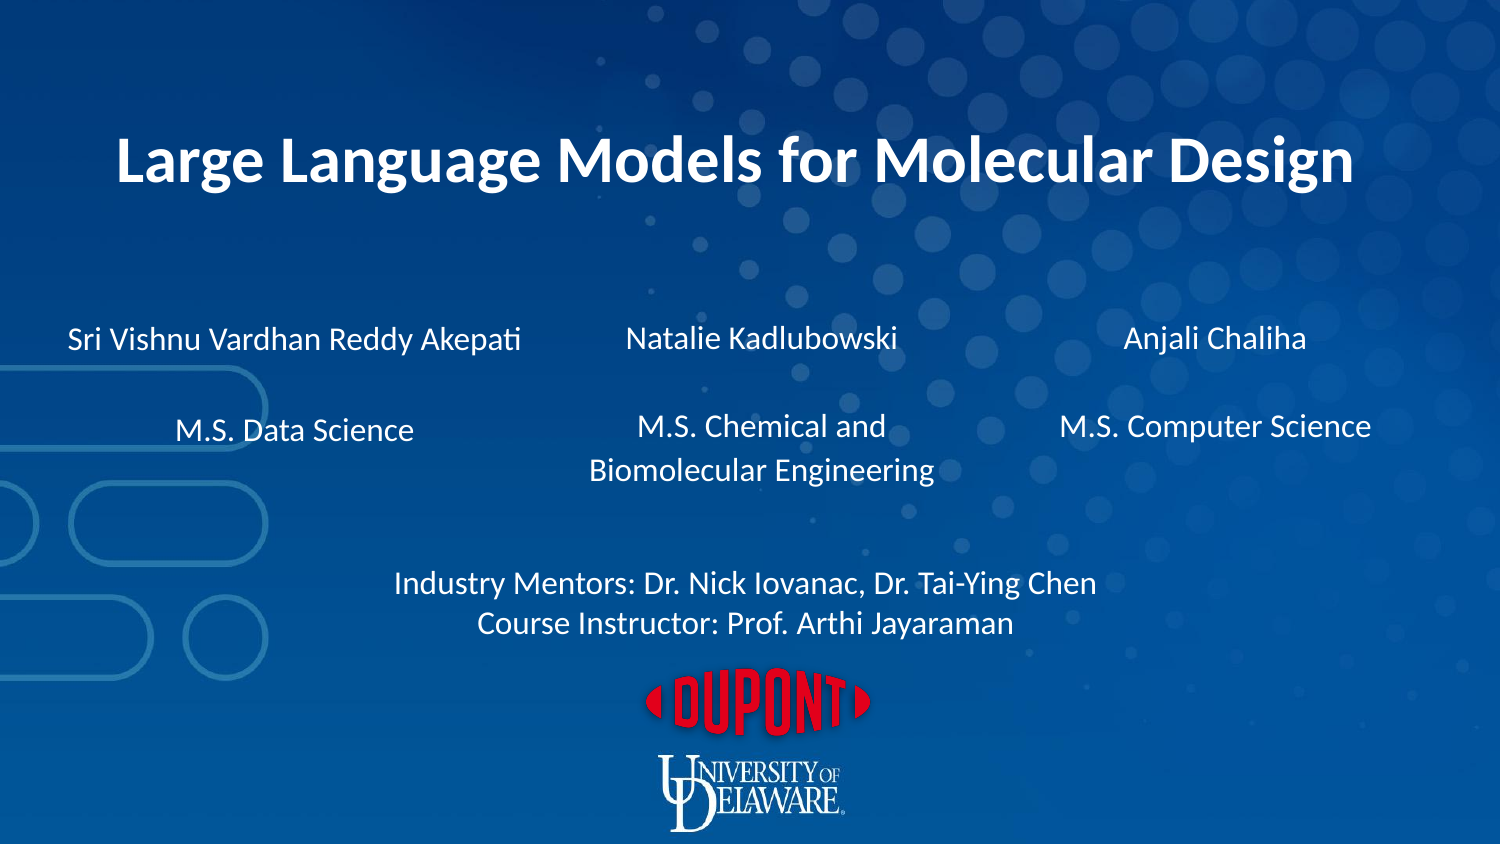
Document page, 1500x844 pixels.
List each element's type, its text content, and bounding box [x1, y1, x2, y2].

text_box Industry Mentors: Dr. Nick Iovanac, Dr. Tai-Ying Chen Course Instructor: Prof. Arthi Jayaraman [138, 546, 1362, 633]
picture [0, 0, 1500, 844]
subtitle Anjali Chaliha M.S. Computer Science [1024, 308, 1407, 486]
title Large Language Models for Molecular Design [44, 54, 1443, 347]
subtitle Sri Vishnu Vardhan Reddy Akepati M.S. Data Science [26, 309, 564, 422]
subtitle Natalie Kadlubowski M.S. Chemical and Biomolecular Engineering [539, 308, 985, 421]
